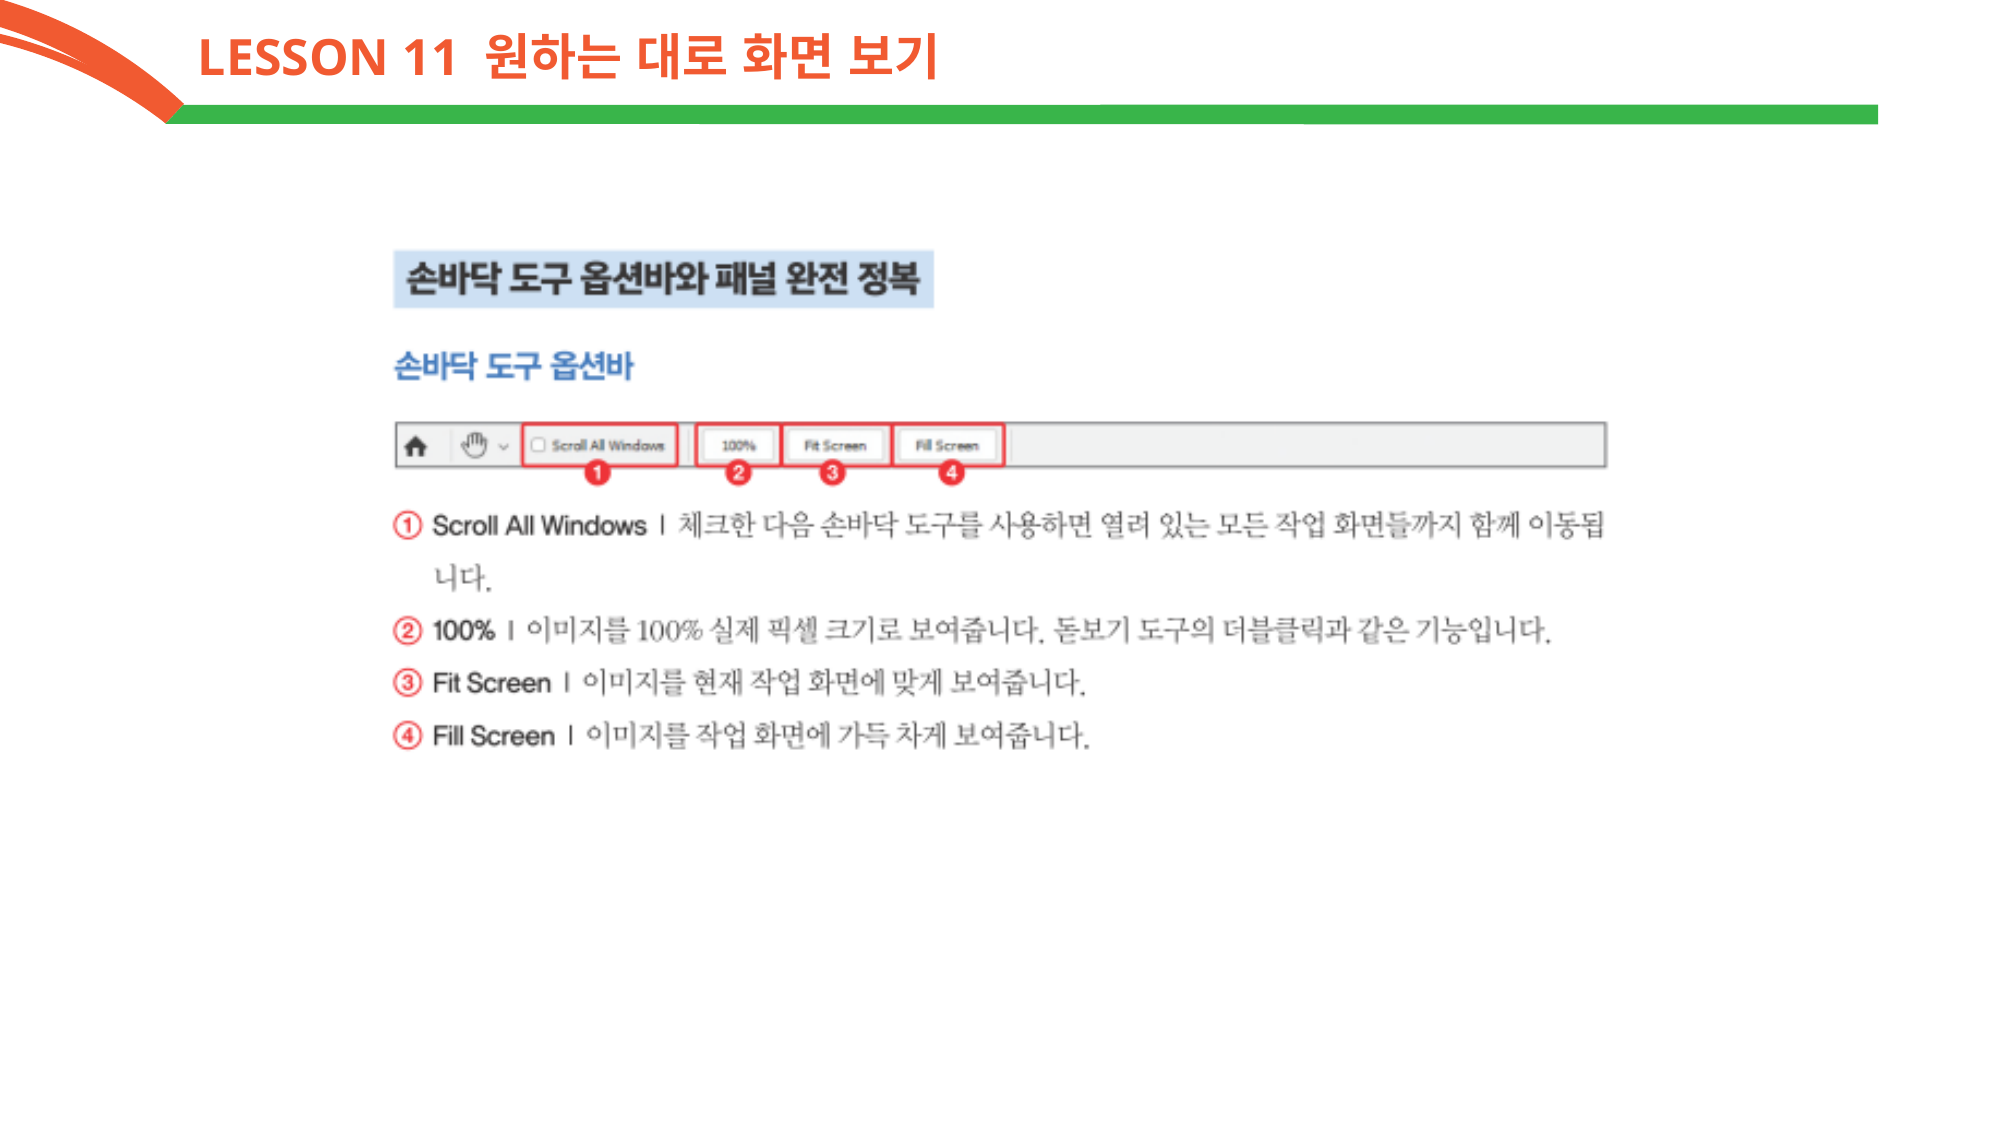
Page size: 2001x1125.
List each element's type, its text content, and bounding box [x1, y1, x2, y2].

picture [387, 243, 1613, 763]
title LESSON 11 원하는 대로 화면 보기 [183, 24, 1836, 95]
